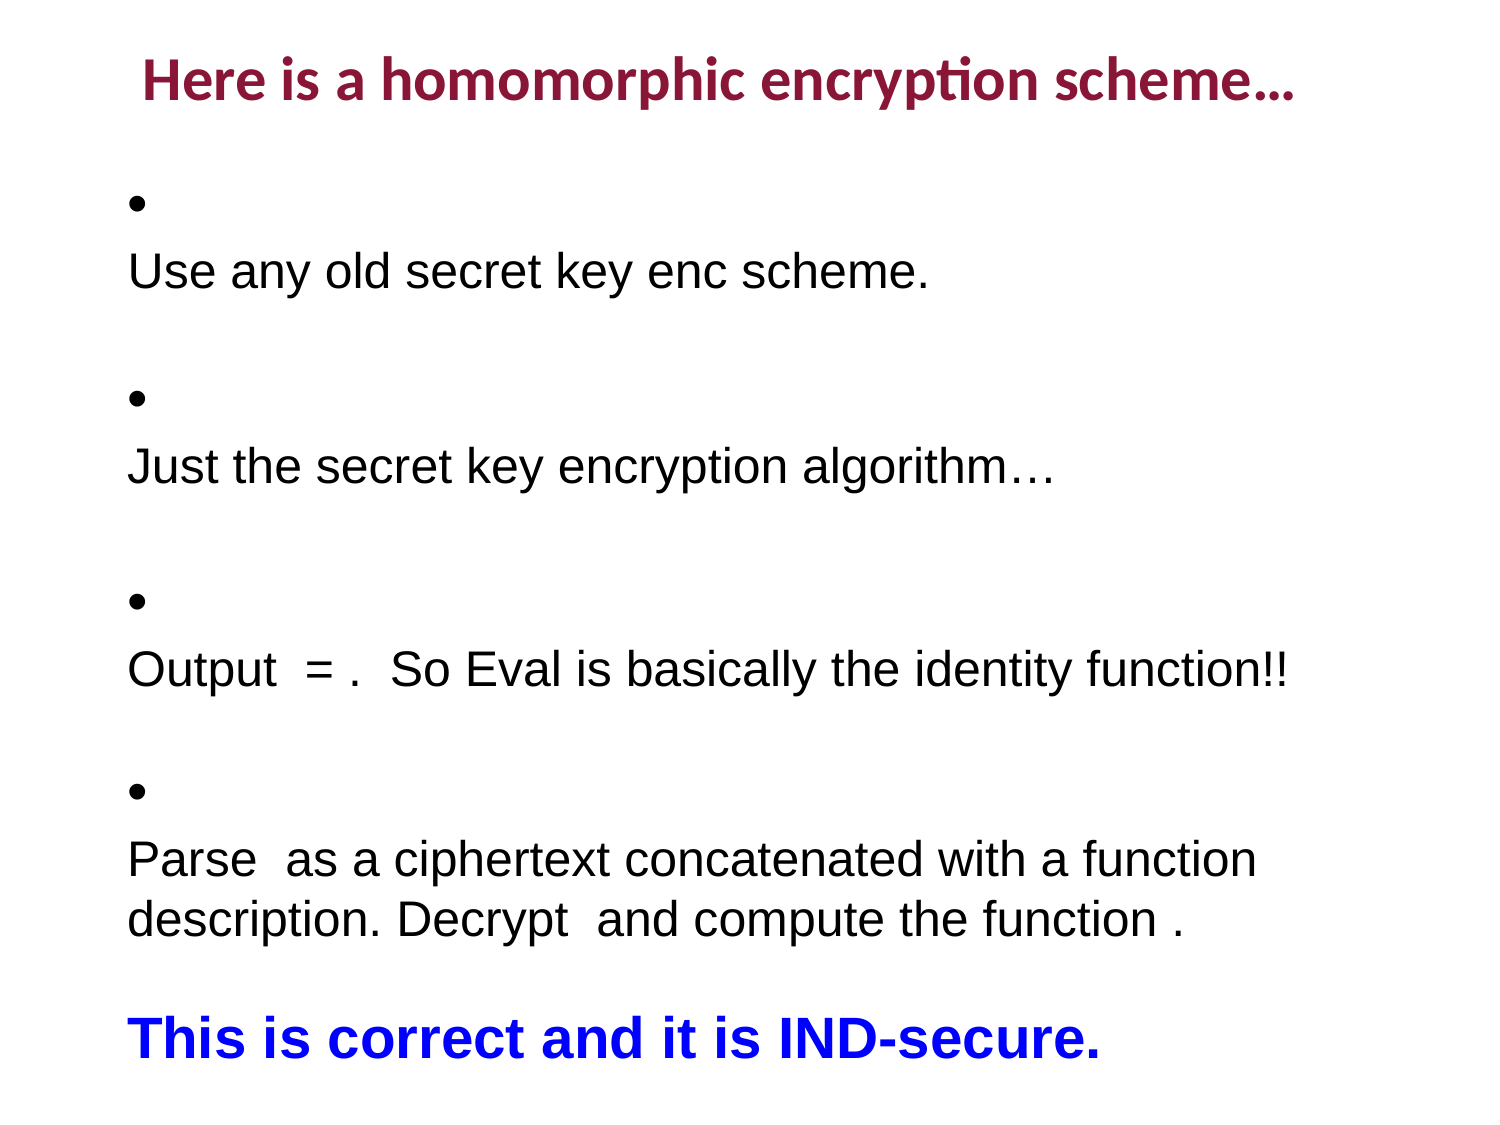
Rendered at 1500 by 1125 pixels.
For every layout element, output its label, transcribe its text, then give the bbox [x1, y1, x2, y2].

text_box Here is a homomorphic encryption scheme… [5, 30, 1436, 161]
text_box This is correct and it is IND-secure. [112, 940, 1477, 1125]
